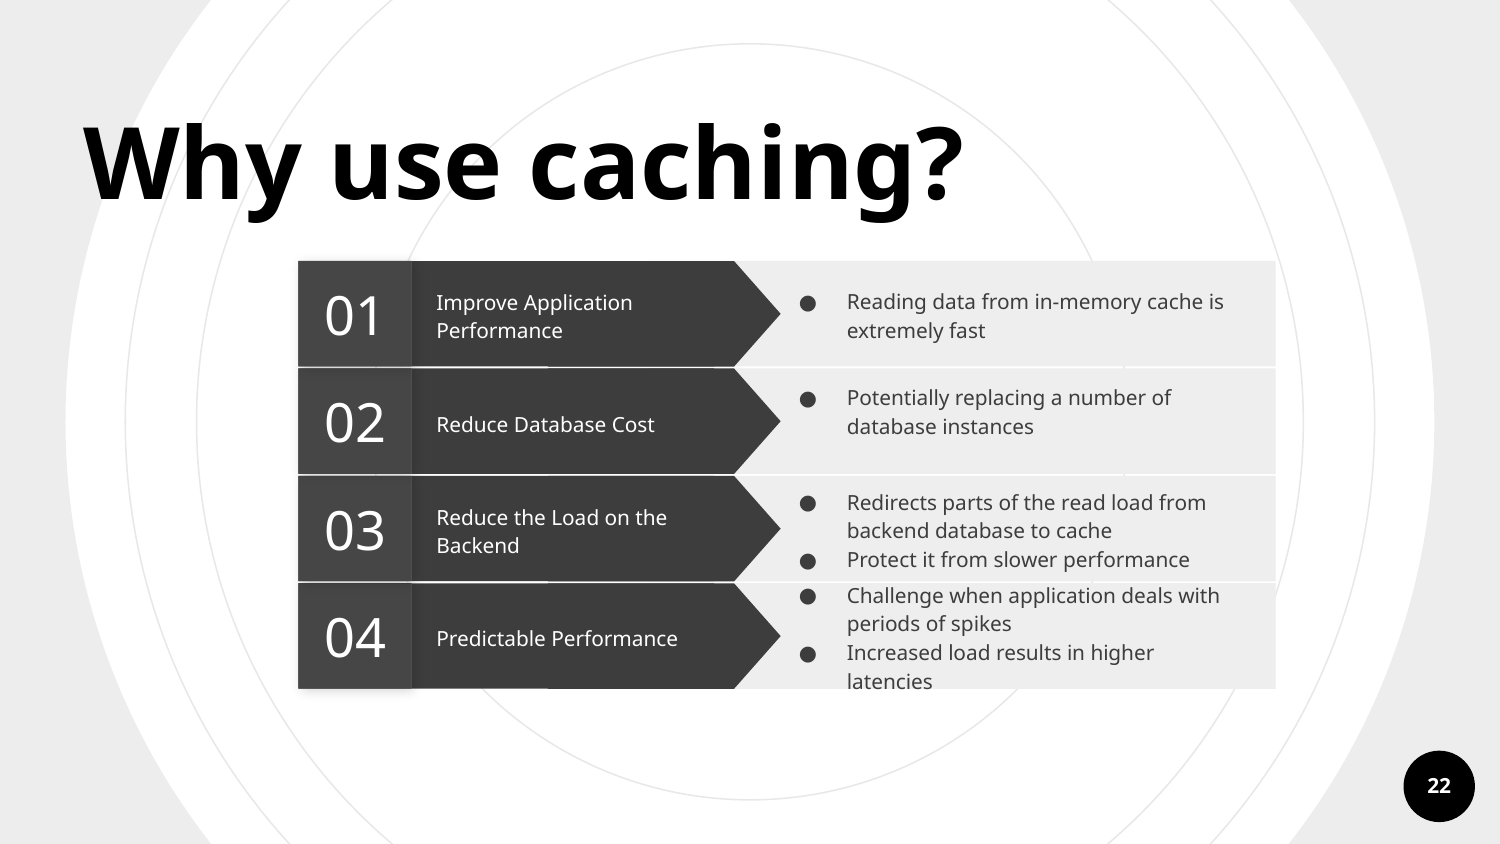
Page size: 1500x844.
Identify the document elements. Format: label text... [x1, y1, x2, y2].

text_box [298, 482, 1276, 582]
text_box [298, 374, 1276, 475]
title Why use caching? [68, 96, 1171, 235]
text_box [298, 589, 1276, 690]
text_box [298, 260, 1276, 367]
slide_number ‹#› [1403, 750, 1475, 823]
